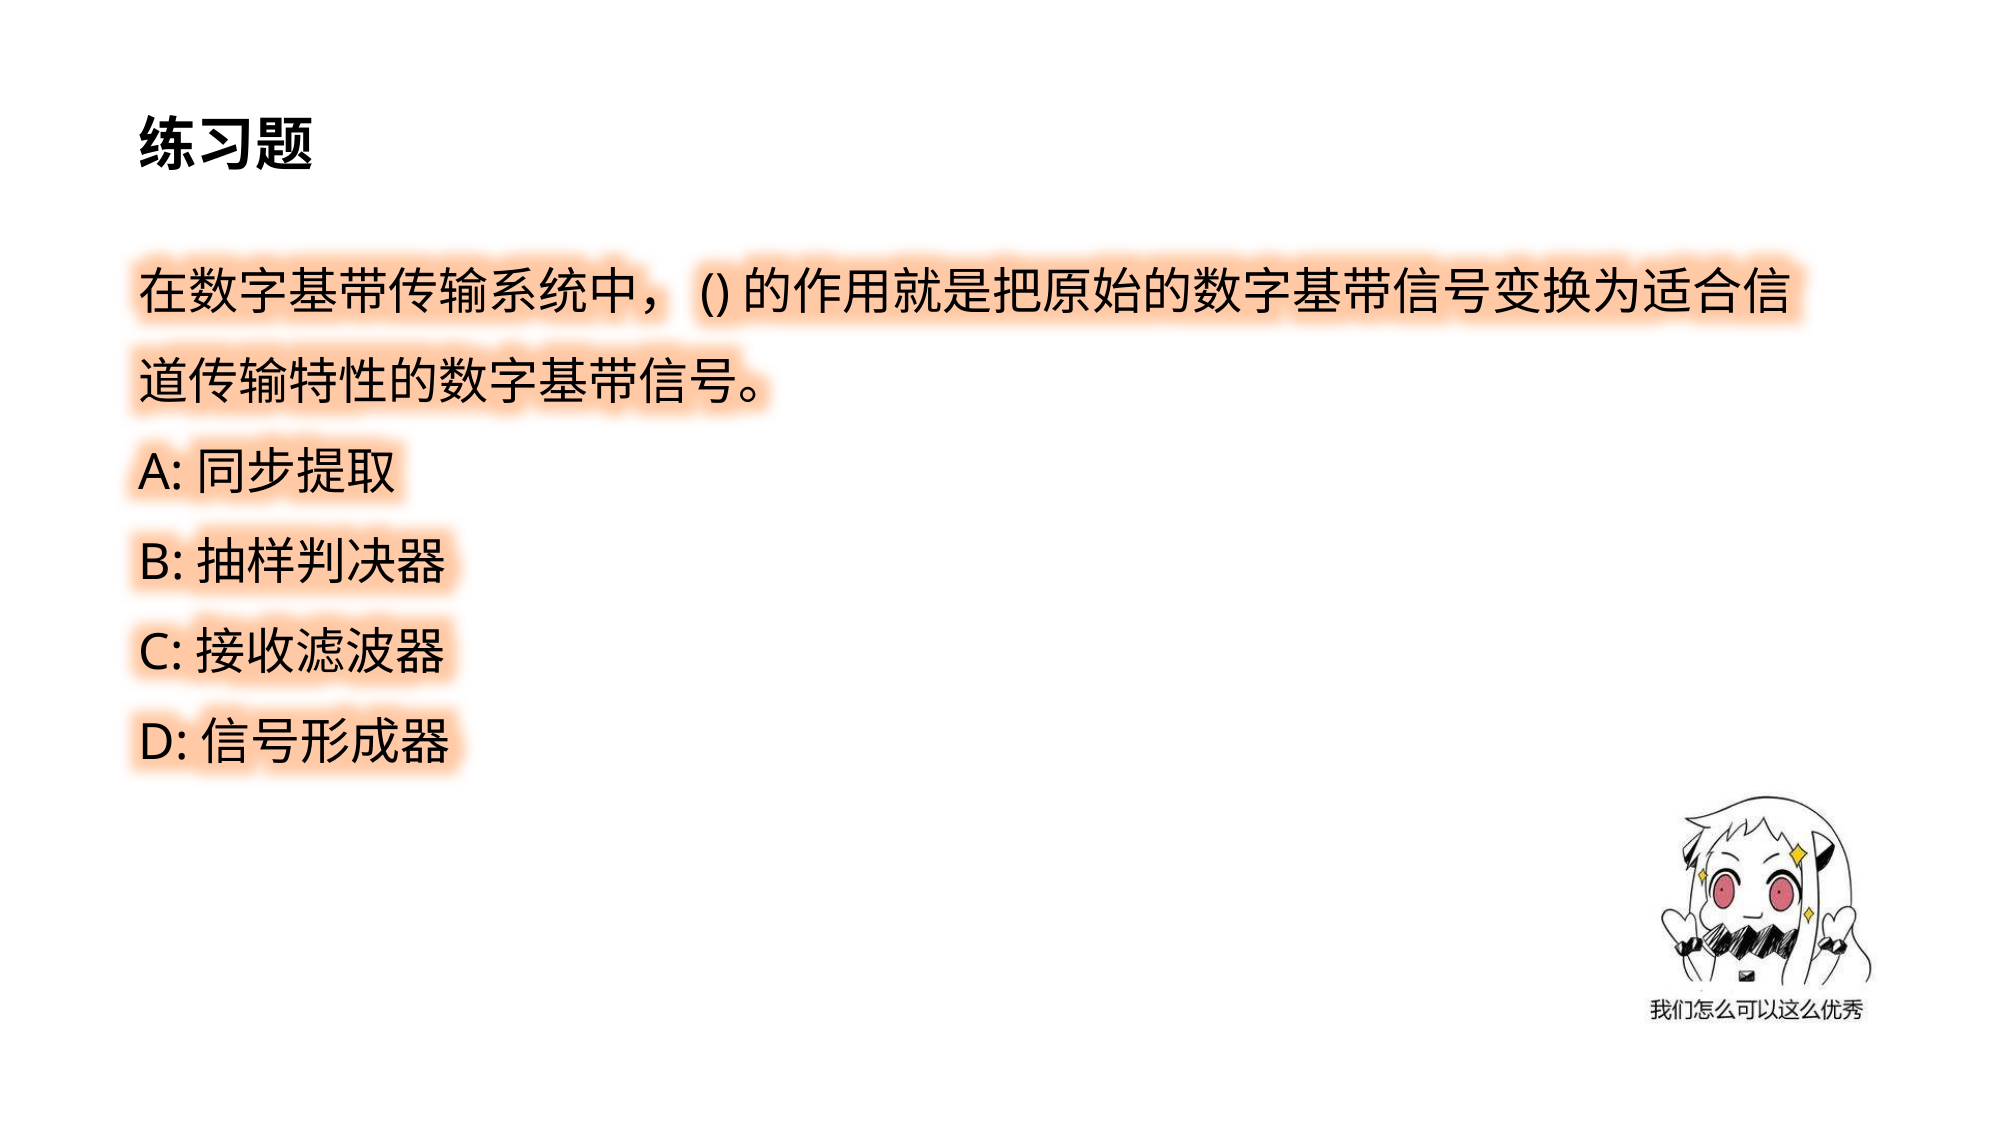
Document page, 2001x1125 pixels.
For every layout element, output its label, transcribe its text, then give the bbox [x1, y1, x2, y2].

table_cell 0 [117, 216, 1843, 1051]
text_box 物理层 [113, 212, 1847, 1055]
text_box 练习题 [120, 97, 1568, 187]
picture [1628, 783, 1892, 1047]
text_box 在数字基带传输系统中，()的作用就是把原始的数字基带信号变换为适合信道传输特性的数字基带信号。 A:同步提取 B:抽样判决器 C:接收滤波器 D:信号形成器 [120, 219, 1839, 1047]
